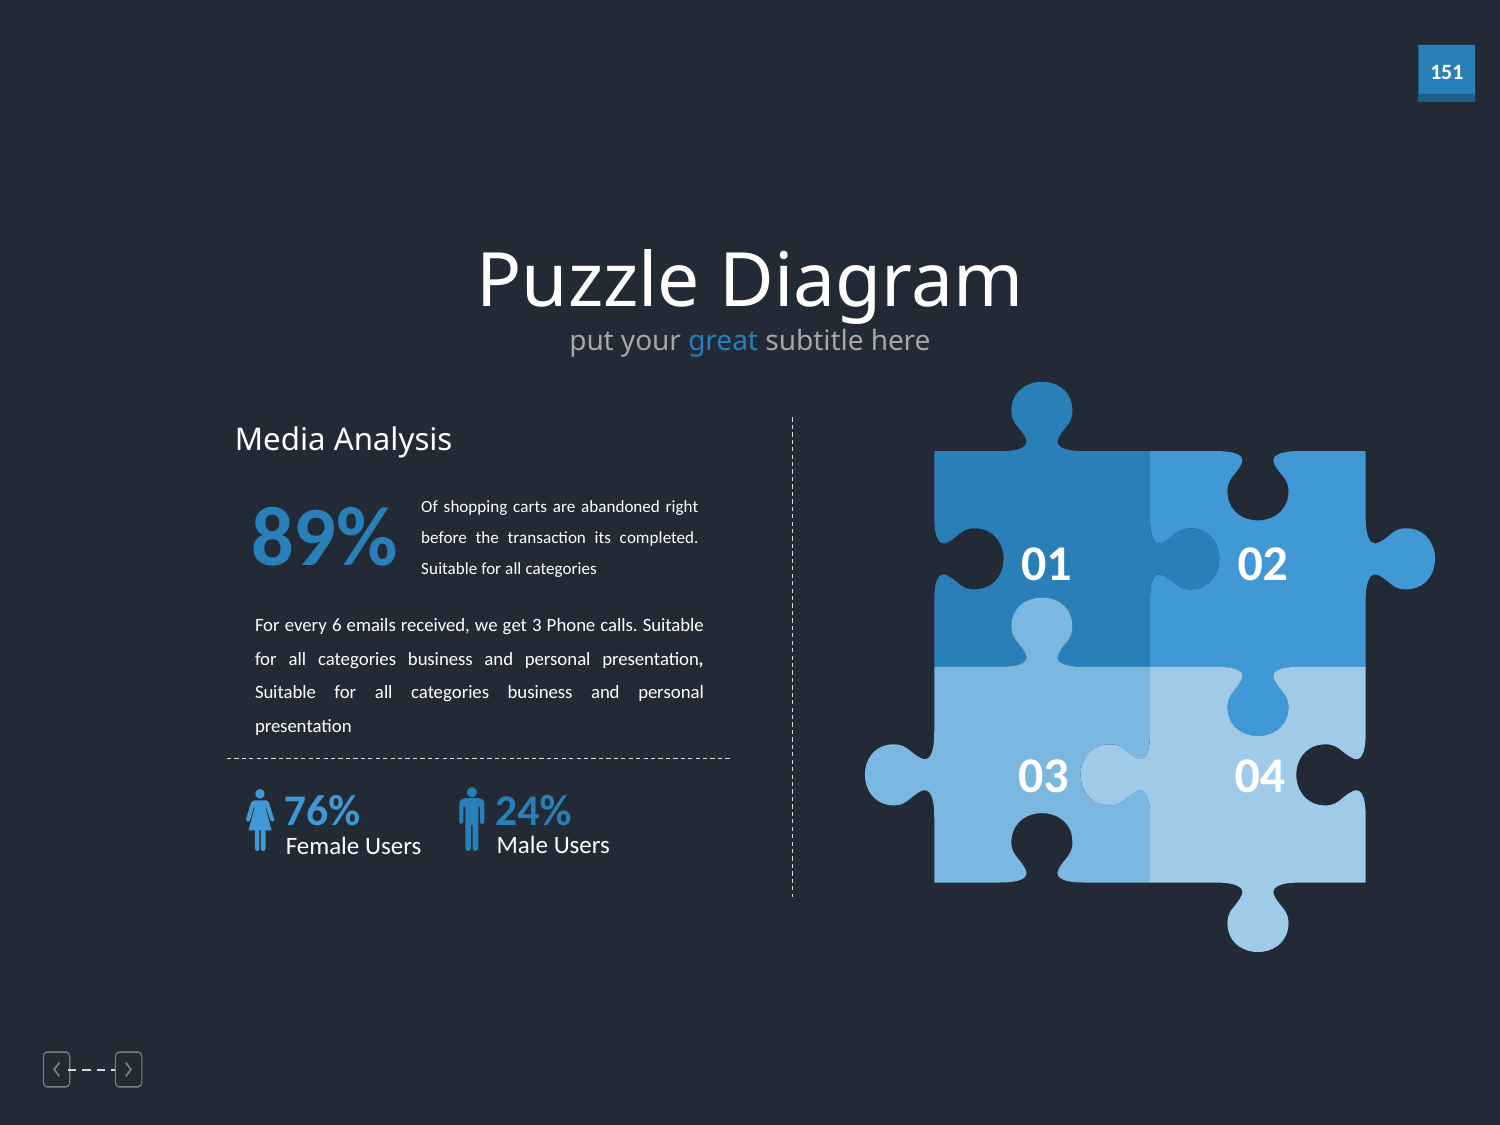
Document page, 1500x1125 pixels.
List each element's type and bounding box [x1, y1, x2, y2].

text_box [236, 473, 714, 590]
text_box [245, 775, 444, 875]
text_box [240, 594, 719, 744]
text_box [220, 411, 468, 464]
text_box [461, 224, 1039, 364]
text_box [864, 381, 1436, 953]
text_box [459, 775, 655, 874]
